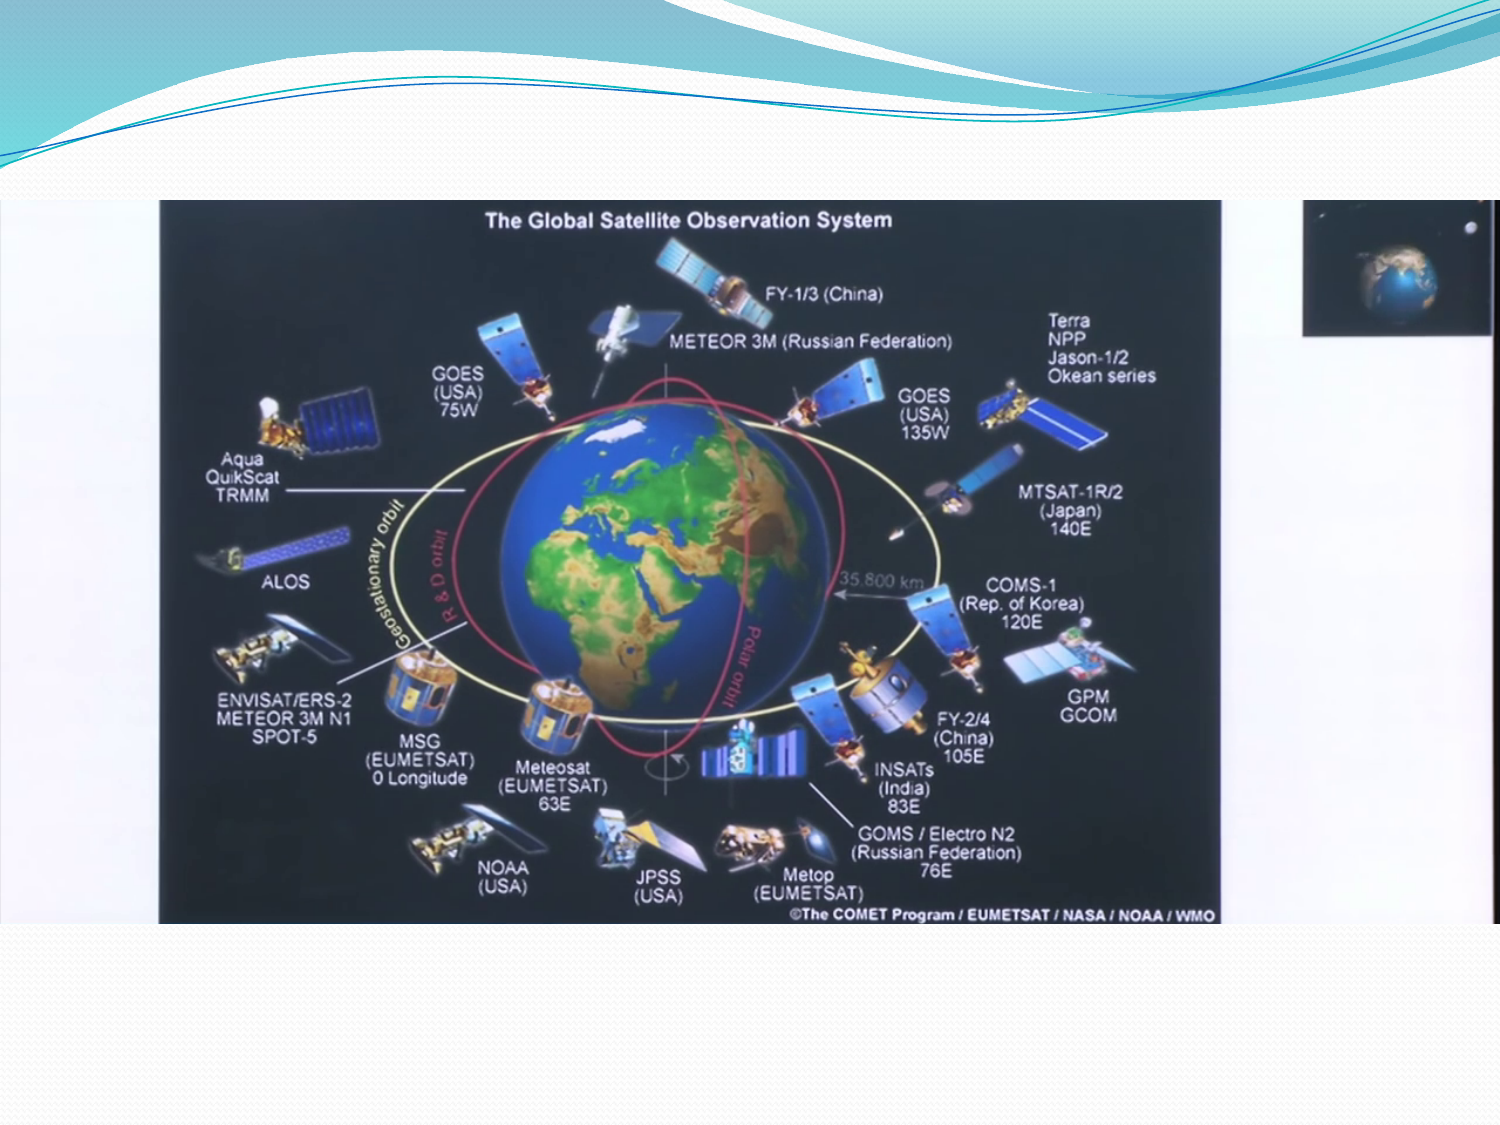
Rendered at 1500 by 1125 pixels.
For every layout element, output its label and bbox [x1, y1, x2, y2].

picture [0, 200, 1500, 925]
